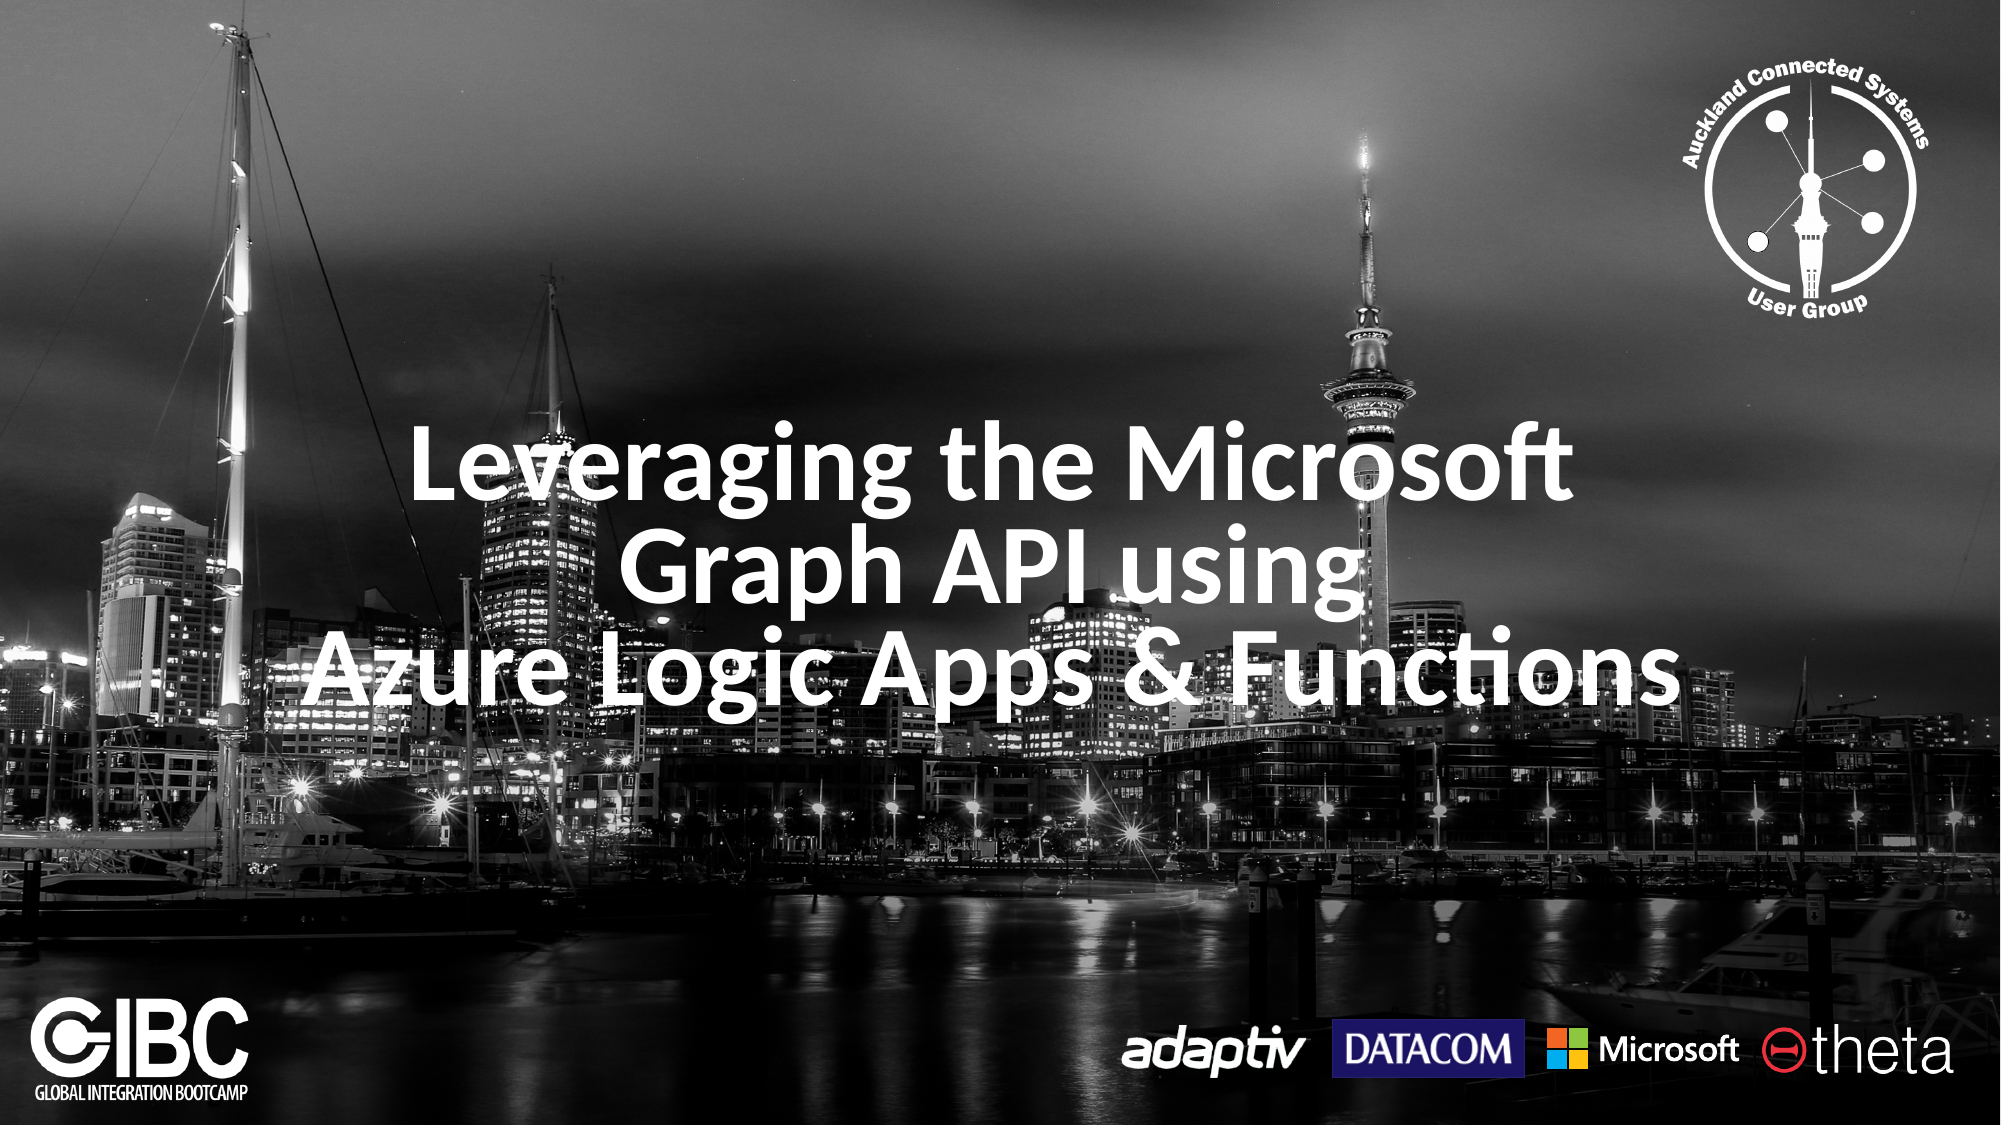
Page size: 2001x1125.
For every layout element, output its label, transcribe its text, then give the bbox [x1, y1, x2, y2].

picture [0, 0, 2001, 1125]
title Leveraging the Microsoft Graph API using Azure Logic Apps & Functions [242, 342, 1743, 734]
